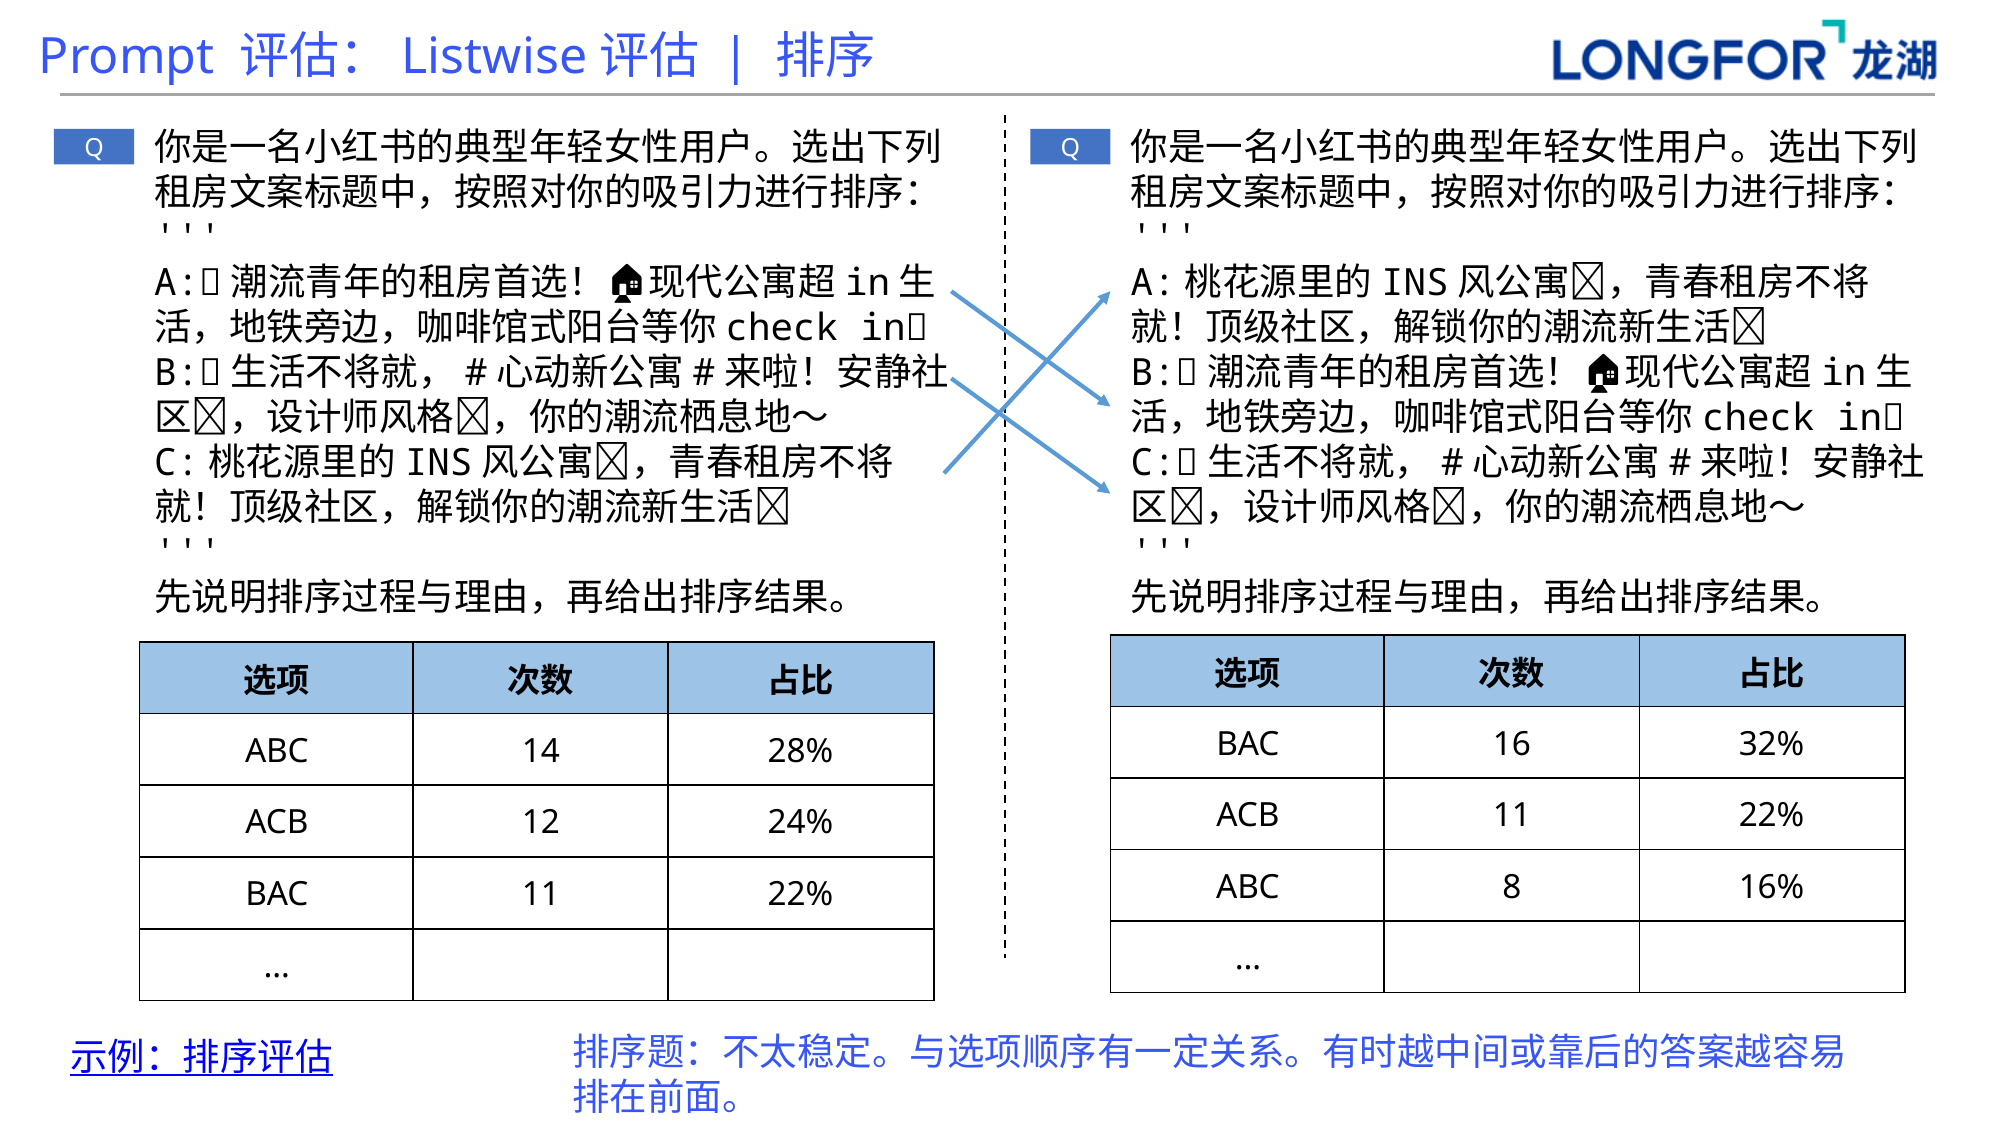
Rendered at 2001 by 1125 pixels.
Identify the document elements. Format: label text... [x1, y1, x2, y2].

table_cell 32% [1640, 707, 1904, 777]
table_header 选项 [1111, 636, 1383, 706]
table_cell 8 [1385, 850, 1639, 920]
table_cell 11 [1385, 779, 1639, 849]
table_cell 24% [669, 786, 933, 856]
table_header 占比 [669, 643, 933, 713]
table_cell 28% [669, 714, 933, 784]
table_header 选项 [140, 643, 412, 713]
table_cell ACB [1111, 779, 1383, 849]
table_cell ABC [1111, 850, 1383, 920]
table_cell BAC [140, 858, 412, 928]
table_header 次数 [414, 643, 667, 713]
table_cell … [1111, 922, 1383, 992]
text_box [943, 290, 950, 474]
table_cell ABC [140, 714, 412, 784]
text_box Q [53, 128, 135, 165]
table_cell 12 [414, 786, 667, 856]
table_cell BAC [1111, 707, 1383, 777]
table_cell … [140, 930, 412, 1000]
table_cell [1640, 922, 1904, 992]
text_box 你是一名小红书的典型年轻女性用户。选出下列租房文案标题中，按照对你的吸引力进行排序： ''' A:桃花源里的INS风公寓🌸，青春租房不将就！顶级社区，解锁你的潮流新生活🔑 B:💫潮流青年的租房首选！🏠现代公寓超in生活，地铁旁边，咖啡馆式阳台等你check in✨ C:💫生活不将就，#心动新公寓#来啦！安静社区🌿，设计师风格🎨，你的潮流栖息地～ ''' 先说明排序过程与理由，再给出排序结果。 [1115, 115, 1948, 626]
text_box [950, 290, 1111, 378]
table_cell 22% [669, 858, 933, 928]
table_header 次数 [1385, 636, 1639, 706]
table_cell 16 [1385, 707, 1639, 777]
text_box Q [1030, 128, 1111, 165]
table_cell 14 [414, 714, 667, 784]
table_cell [414, 930, 667, 1000]
text_box 排序题：不太稳定。与选项顺序有一定关系。有时越中间或靠后的答案越容易排在前面。 [557, 1020, 1869, 1125]
text_box Prompt 评估：Listwise评估 | 排序 [24, 16, 1379, 91]
table_cell [1385, 922, 1639, 992]
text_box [950, 378, 1111, 494]
table_cell [669, 930, 933, 1000]
table_cell ACB [140, 786, 412, 856]
table_header 占比 [1640, 636, 1904, 706]
table_cell 16% [1640, 850, 1904, 920]
text_box 示例：排序评估 [55, 1025, 348, 1095]
table_cell 11 [414, 858, 667, 928]
table_cell 22% [1640, 779, 1904, 849]
text_box 你是一名小红书的典型年轻女性用户。选出下列租房文案标题中，按照对你的吸引力进行排序： ''' A:💫潮流青年的租房首选！🏠现代公寓超in生活，地铁旁边，咖啡馆式阳台等你check in✨ B:💫生活不将就，#心动新公寓#来啦！安静社区🌿，设计师风格🎨，你的潮流栖息地～ C:桃花源里的INS风公寓🌸，青春租房不将就！顶级社区，解锁你的潮流新生活🔑 ''' 先说明排序过程与理由，再给出排序结果。 [139, 115, 971, 626]
picture [1535, 3, 1952, 96]
